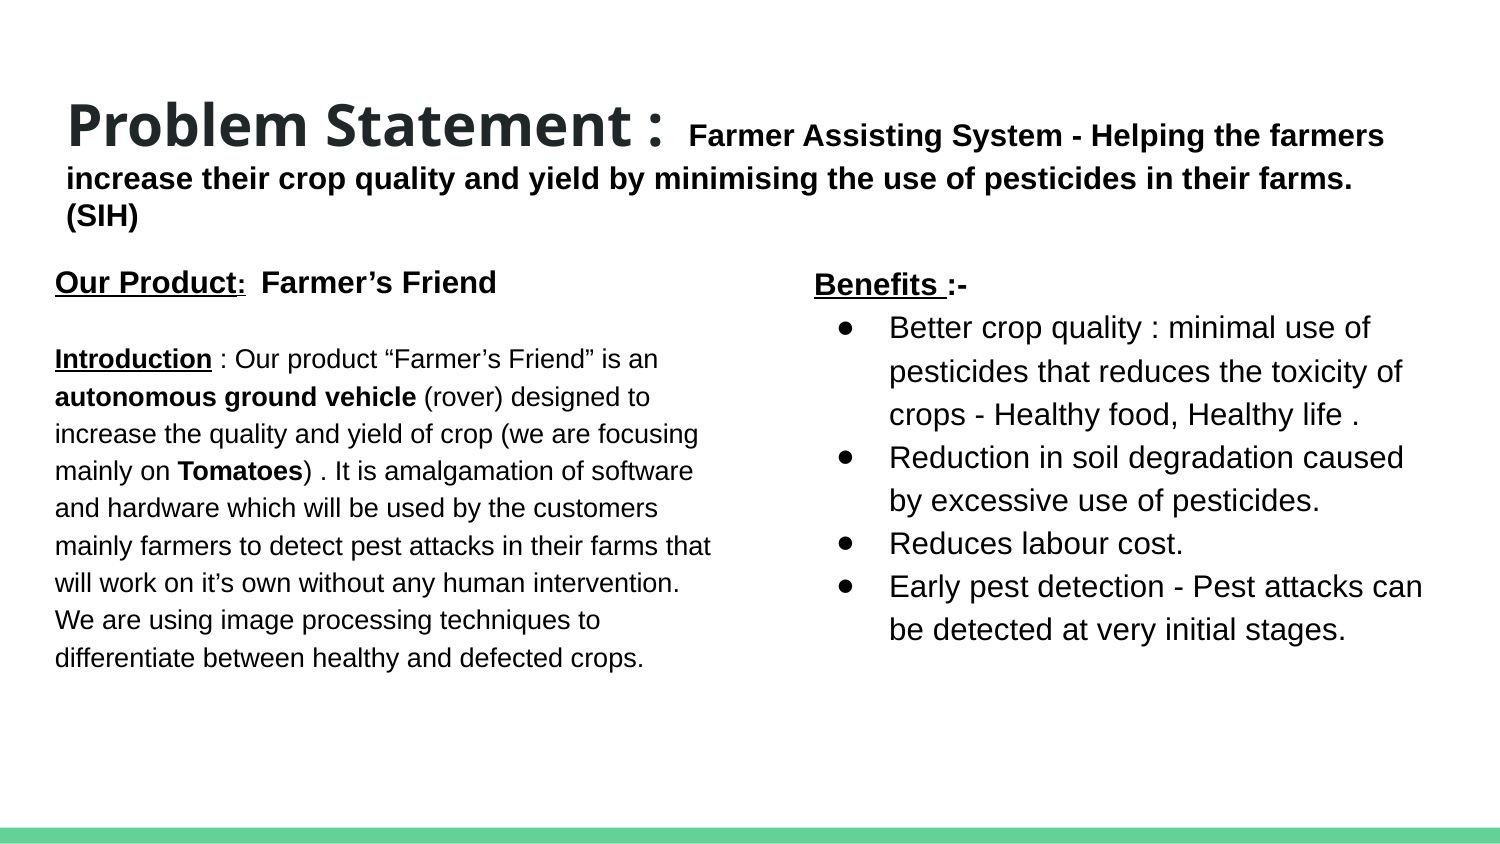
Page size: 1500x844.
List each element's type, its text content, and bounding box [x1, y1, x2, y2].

list Our Product: Farmer’s Friend Introduction : Our product “Farmer’s Friend” is an autonomous ground vehicle (rover) designed to increase the quality and yield of crop (we are focusing mainly on Tomatoes) . It is amalgamation of software and hardware which will be used by the customers mainly farmers to detect pest attacks in their farms that will work on it’s own without any human intervention. We are using image processing techniques to differentiate between healthy and defected crops. [39, 241, 739, 752]
text_box Benefits :- Better crop quality : minimal use of pesticides that reduces the toxicity of crops - Healthy food, Healthy life . Reduction in soil degradation caused by excessive use of pesticides. Reduces labour cost. Early pest detection - Pest attacks can be detected at very initial stages. [799, 241, 1449, 661]
title Problem Statement : Farmer Assisting System - Helping the farmers increase their crop quality and yield by minimising the use of pesticides in their farms. (SIH) [51, 72, 1449, 230]
